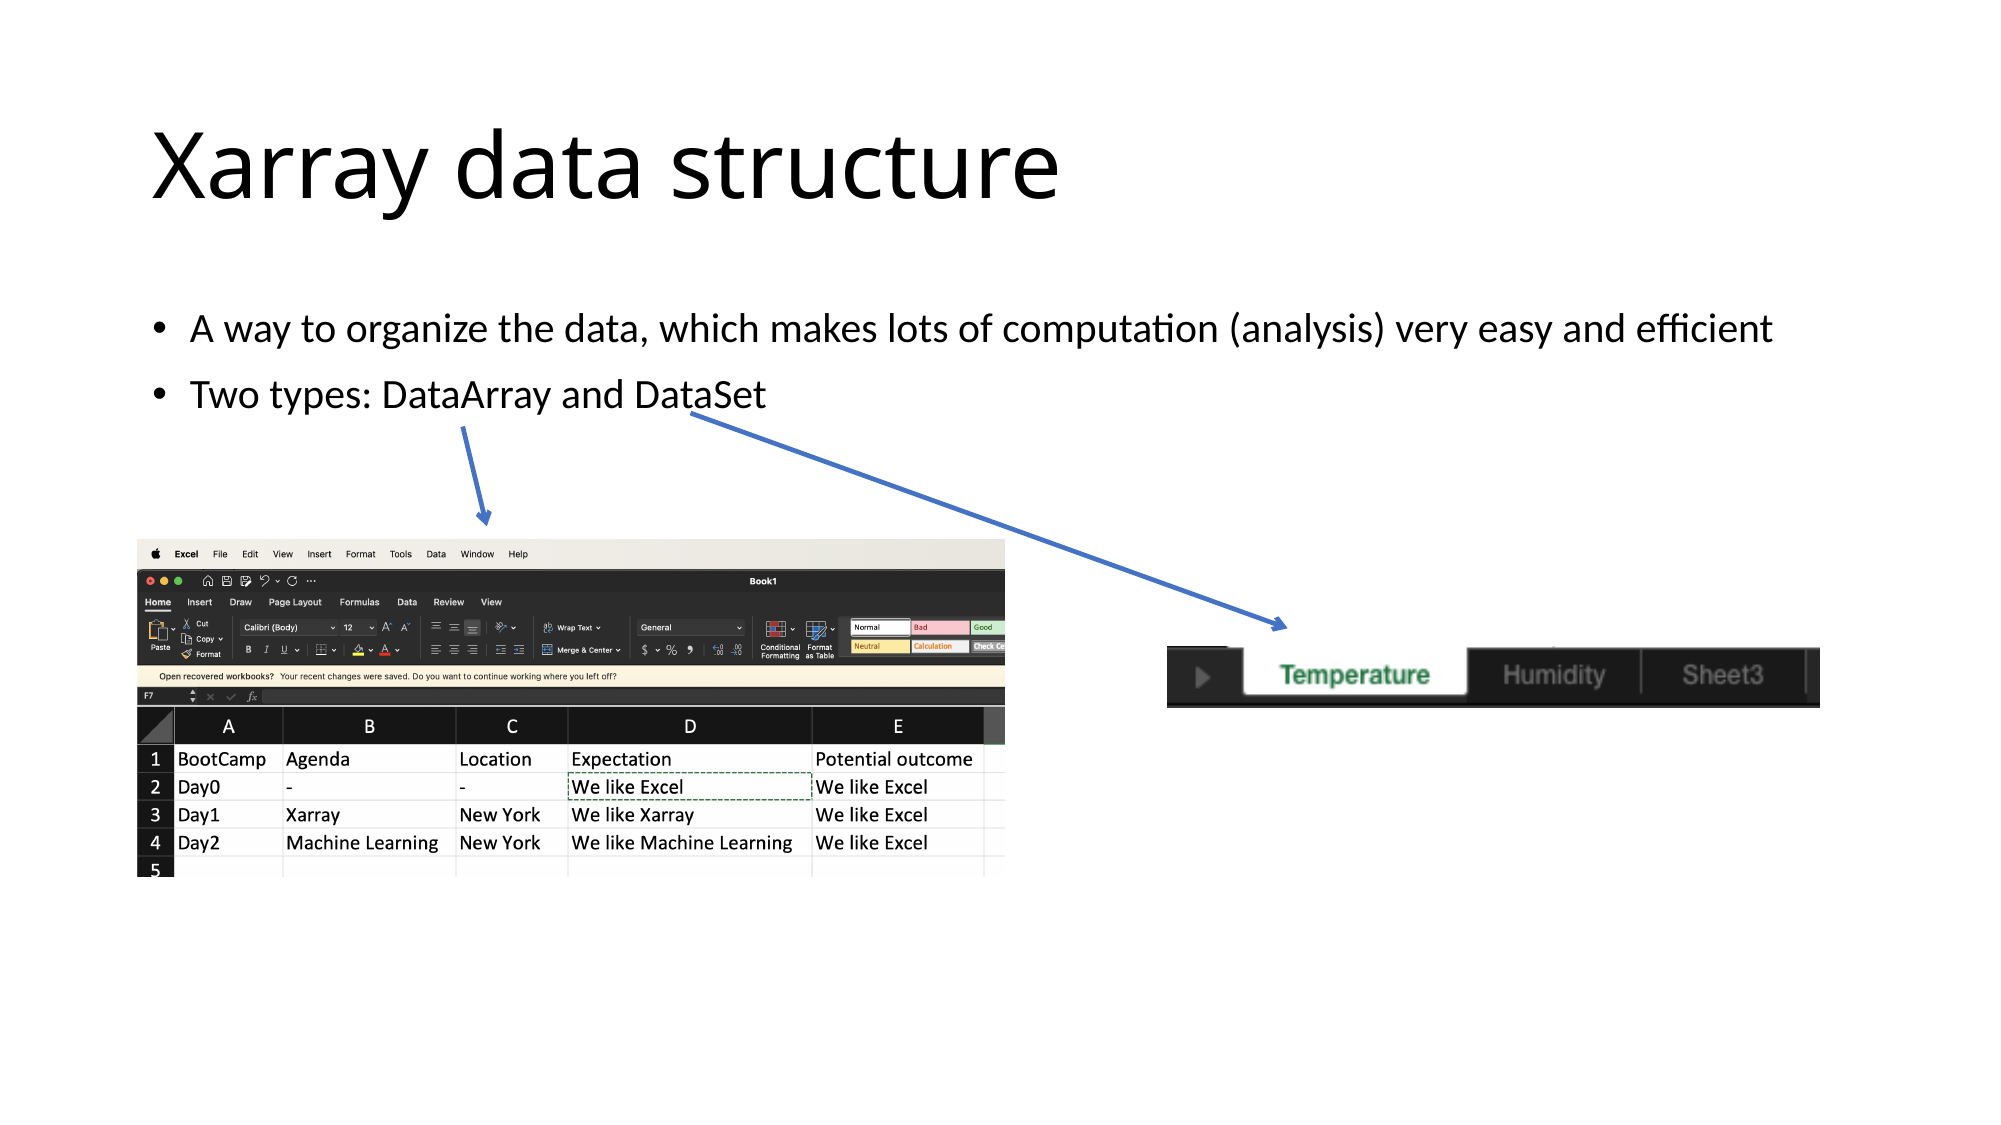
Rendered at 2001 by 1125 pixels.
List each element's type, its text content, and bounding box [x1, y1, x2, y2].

list A way to organize the data, which makes lots of computation (analysis) very easy and efficient Two types: DataArray and DataSet [137, 299, 1863, 953]
title Xarray data structure [137, 59, 1863, 278]
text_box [462, 426, 487, 527]
picture [137, 539, 1005, 877]
picture [1167, 646, 1820, 708]
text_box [690, 412, 1288, 629]
